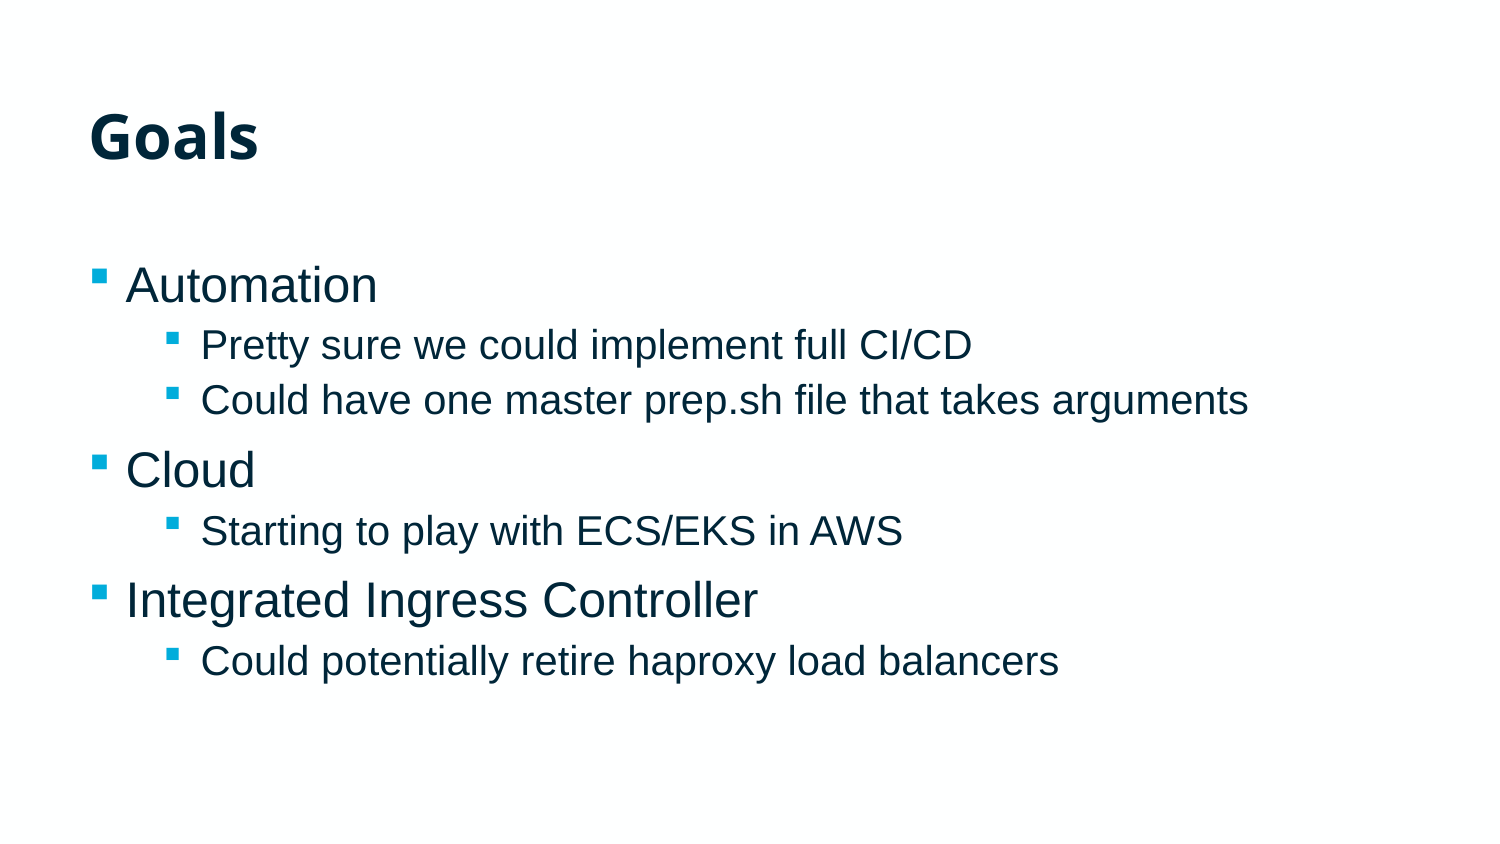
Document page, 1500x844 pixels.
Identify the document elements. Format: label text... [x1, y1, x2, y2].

text_box Automation Pretty sure we could implement full CI/CD Could have one master prep.sh file that takes arguments Cloud Starting to play with ECS/EKS in AWS Integrated Ingress Controller Could potentially retire haproxy load balancers [73, 251, 1390, 754]
title Goals [73, 57, 1419, 221]
